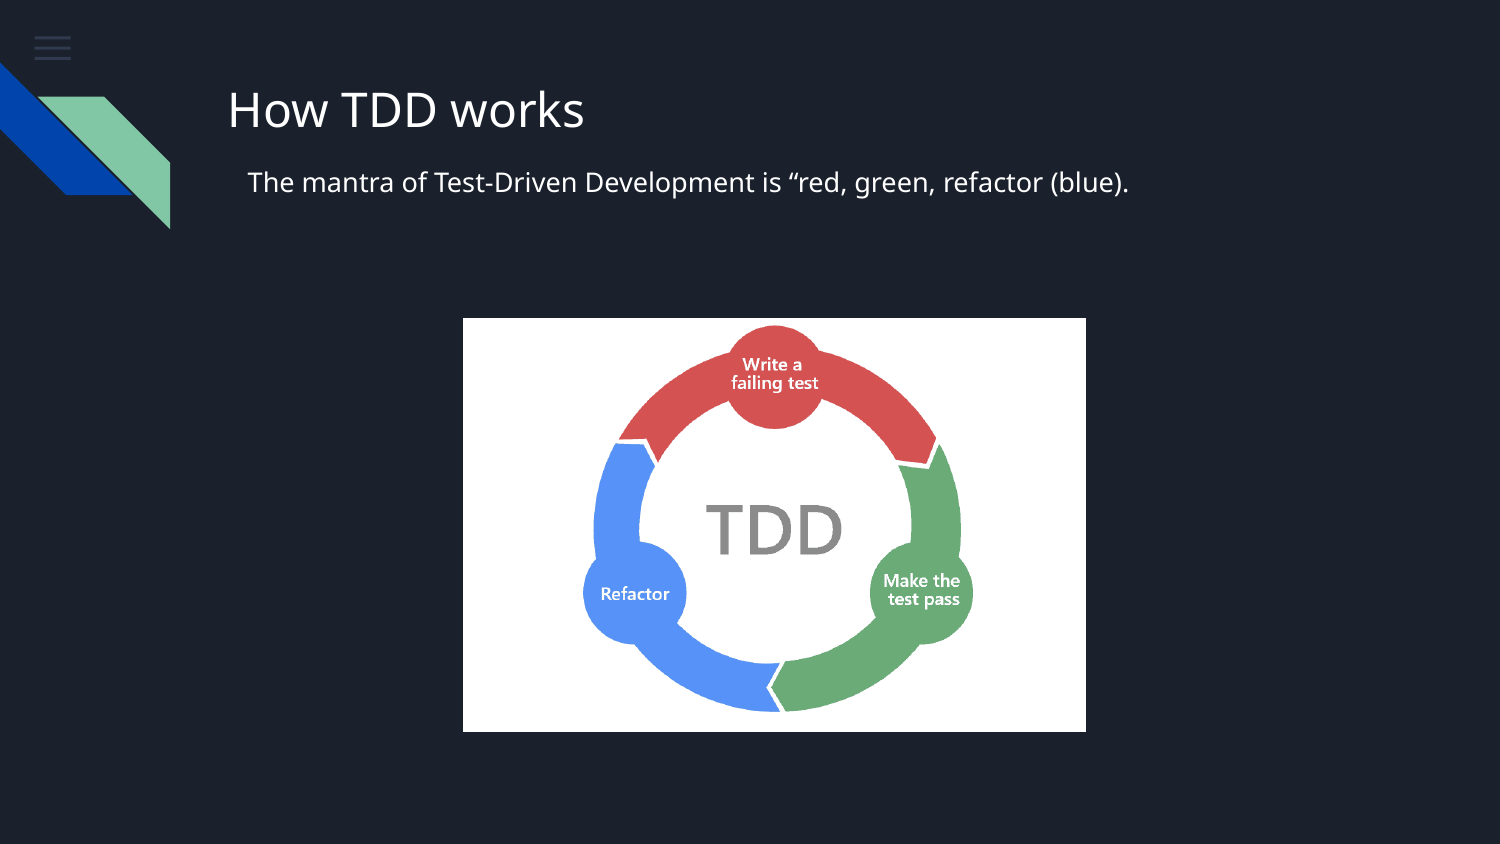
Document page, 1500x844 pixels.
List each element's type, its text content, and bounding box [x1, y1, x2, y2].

list The mantra of Test-Driven Development is “red, green, refactor (blue). [232, 145, 1197, 279]
picture [463, 317, 1086, 732]
title How TDD works [212, 64, 1392, 215]
